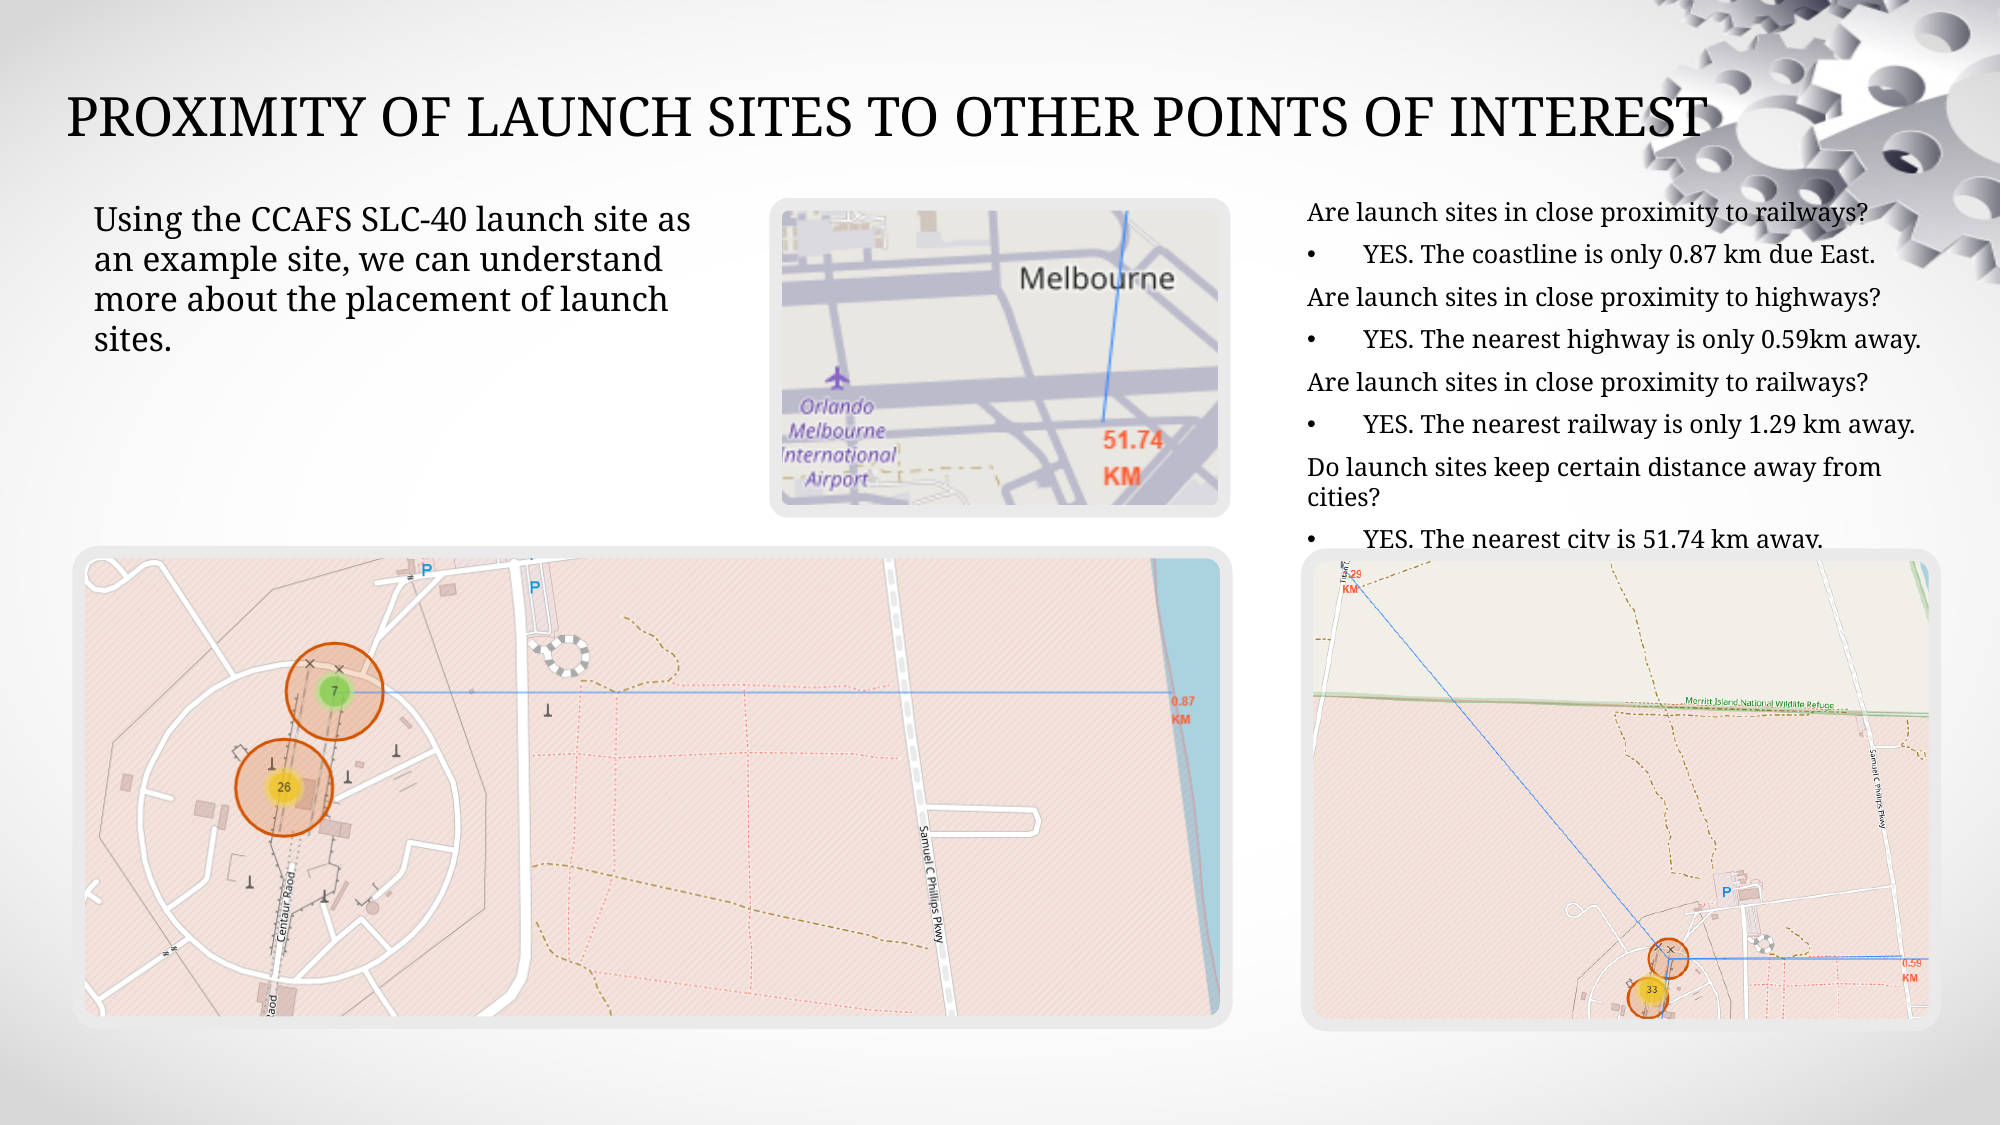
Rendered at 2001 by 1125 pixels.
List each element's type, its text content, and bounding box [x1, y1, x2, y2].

text_box Are launch sites in close proximity to railways? YES. The coastline is only 0.87 km due East. Are launch sites in close proximity to highways? YES. The nearest highway is only 0.59km away. Are launch sites in close proximity to railways? YES. The nearest railway is only 1.29 km away. Do launch sites keep certain distance away from cities? YES. The nearest city is 51.74 km away. [1307, 196, 1935, 543]
picture [0, 0, 2000, 1125]
text_box PROXIMITY OF LAUNCH SITES TO OTHER POINTS OF INTEREST [66, 30, 1863, 149]
text_box Using the CCAFS SLC-40 launch site as an example site, we can understand more about the placement of launch sites. [78, 190, 723, 366]
